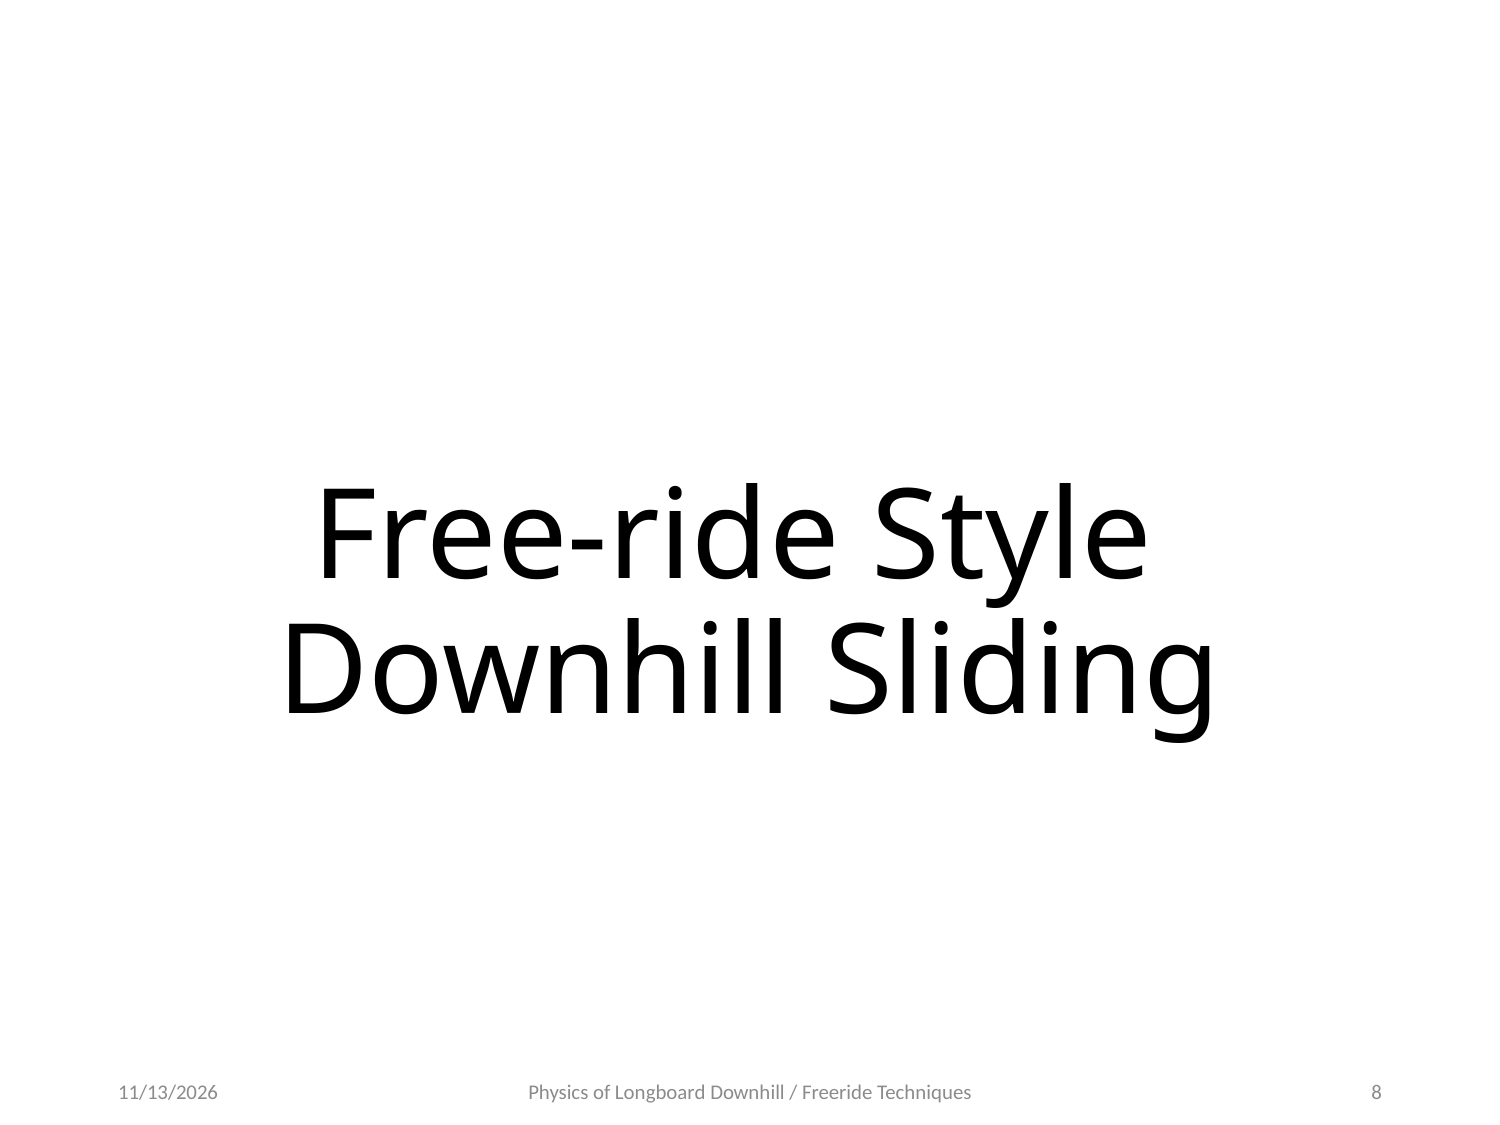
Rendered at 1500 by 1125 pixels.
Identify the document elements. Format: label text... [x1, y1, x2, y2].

footer Physics of Longboard Downhill / Freeride Techniques [496, 1079, 1004, 1103]
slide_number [103, 1079, 441, 1103]
slide_number 8 [1059, 1079, 1397, 1103]
title Free-ride Style Downhill Sliding [102, 280, 1397, 749]
